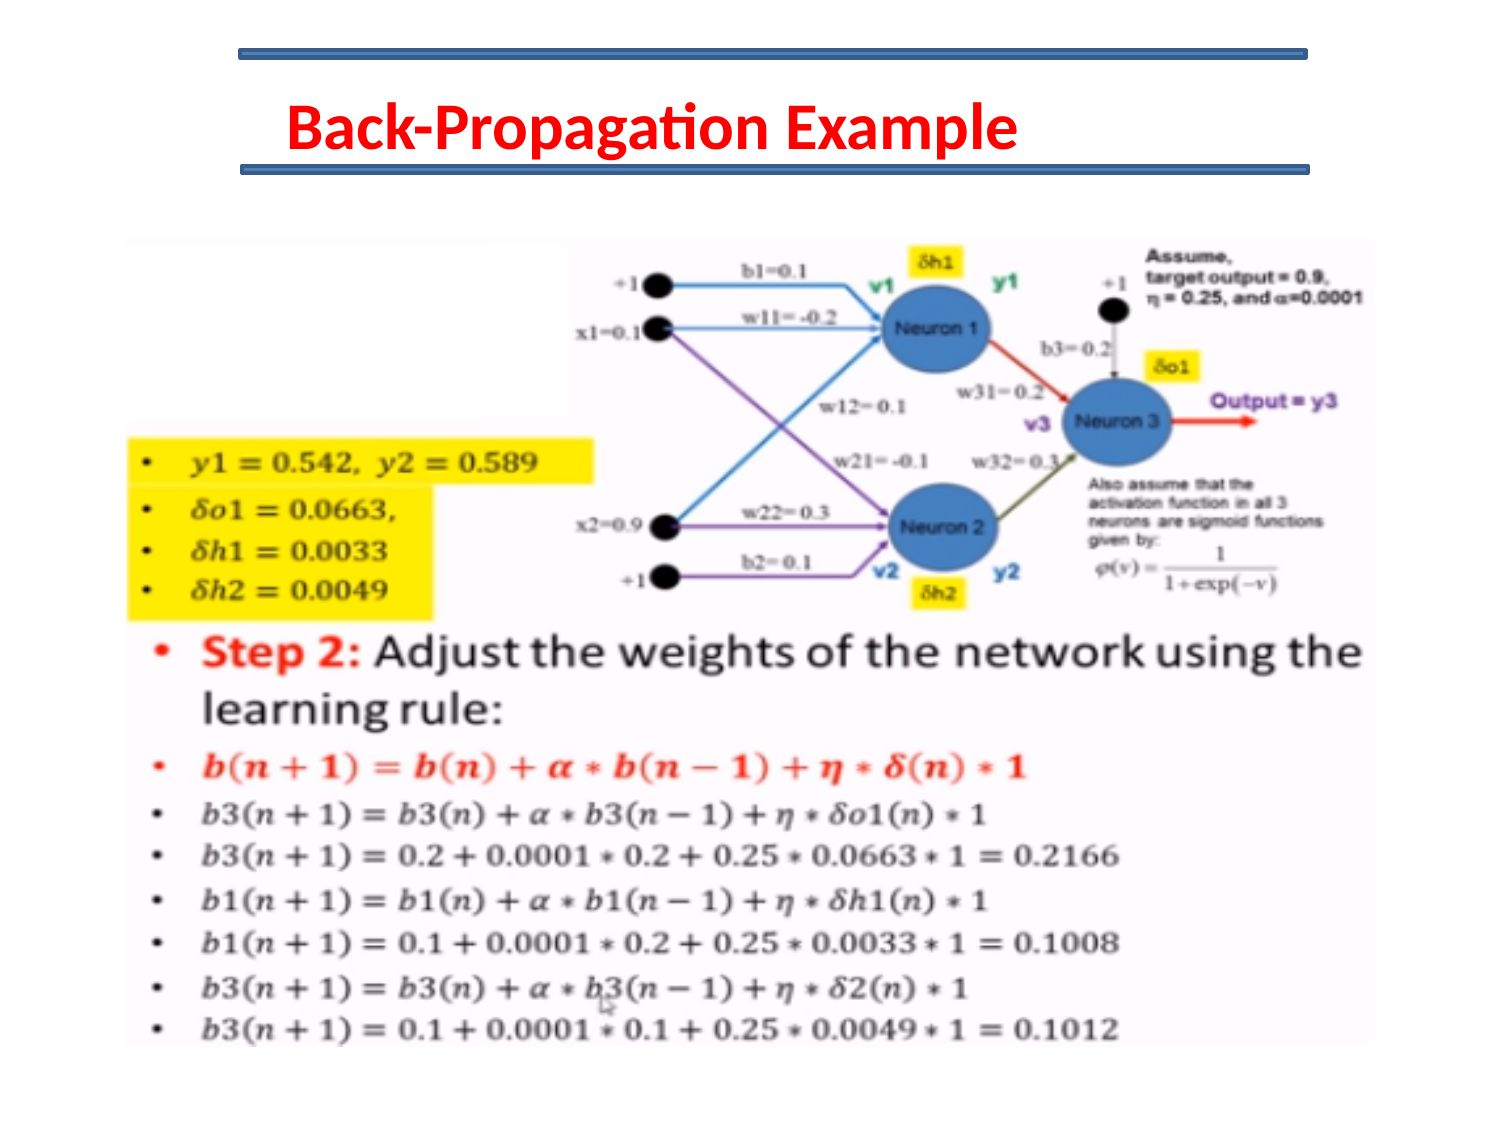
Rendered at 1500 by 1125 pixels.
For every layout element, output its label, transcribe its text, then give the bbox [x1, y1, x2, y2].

text_box Back-Propagation Example [97, 83, 1207, 164]
text_box [242, 165, 1308, 174]
text_box [240, 50, 1306, 58]
picture [126, 238, 1374, 1048]
